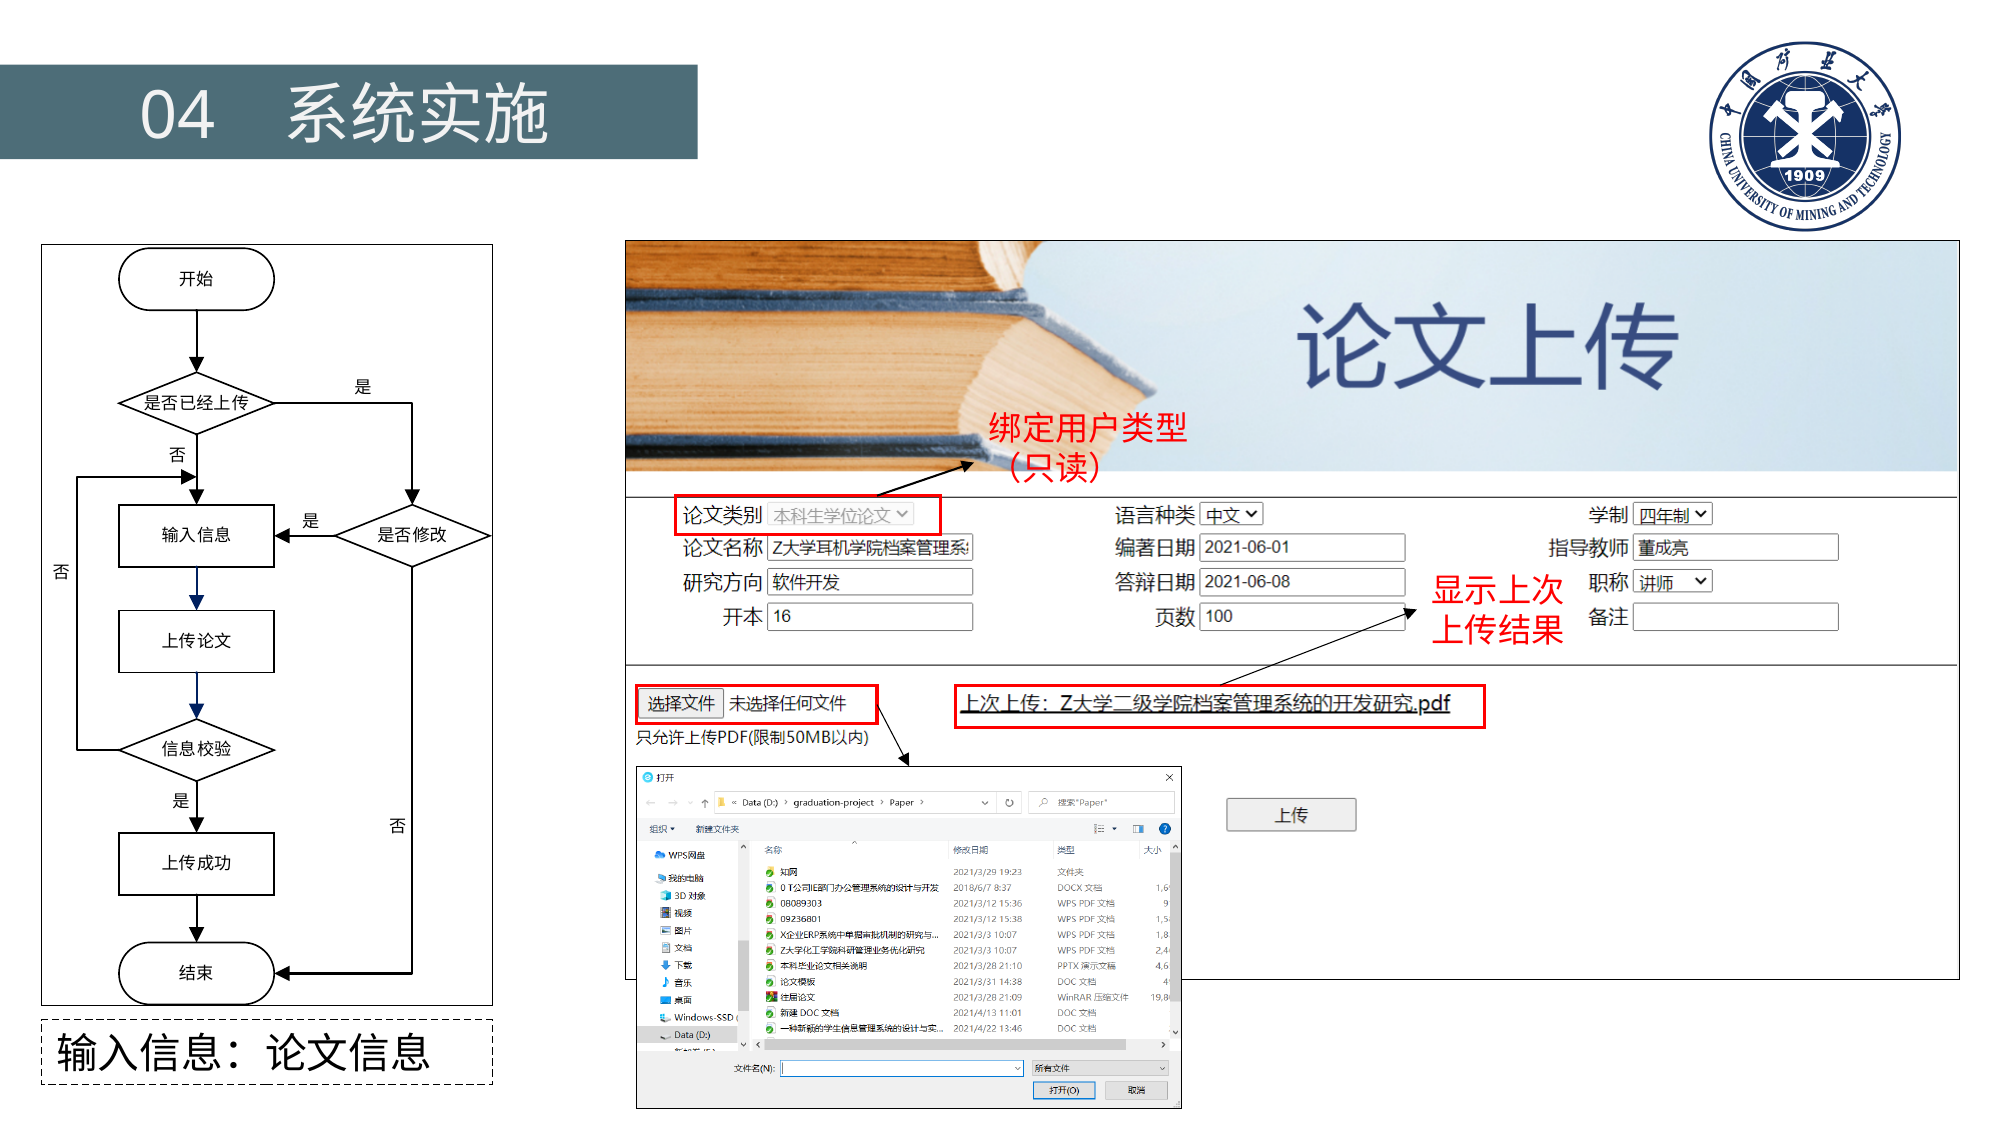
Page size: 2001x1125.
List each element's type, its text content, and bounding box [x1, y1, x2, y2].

picture [41, 244, 493, 1006]
text_box 输入信息：论文信息 [41, 1019, 493, 1085]
picture [625, 37, 1960, 1109]
text_box 04 系统实施 [0, 64, 698, 160]
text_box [876, 462, 975, 496]
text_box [877, 704, 910, 767]
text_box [1219, 610, 1417, 686]
